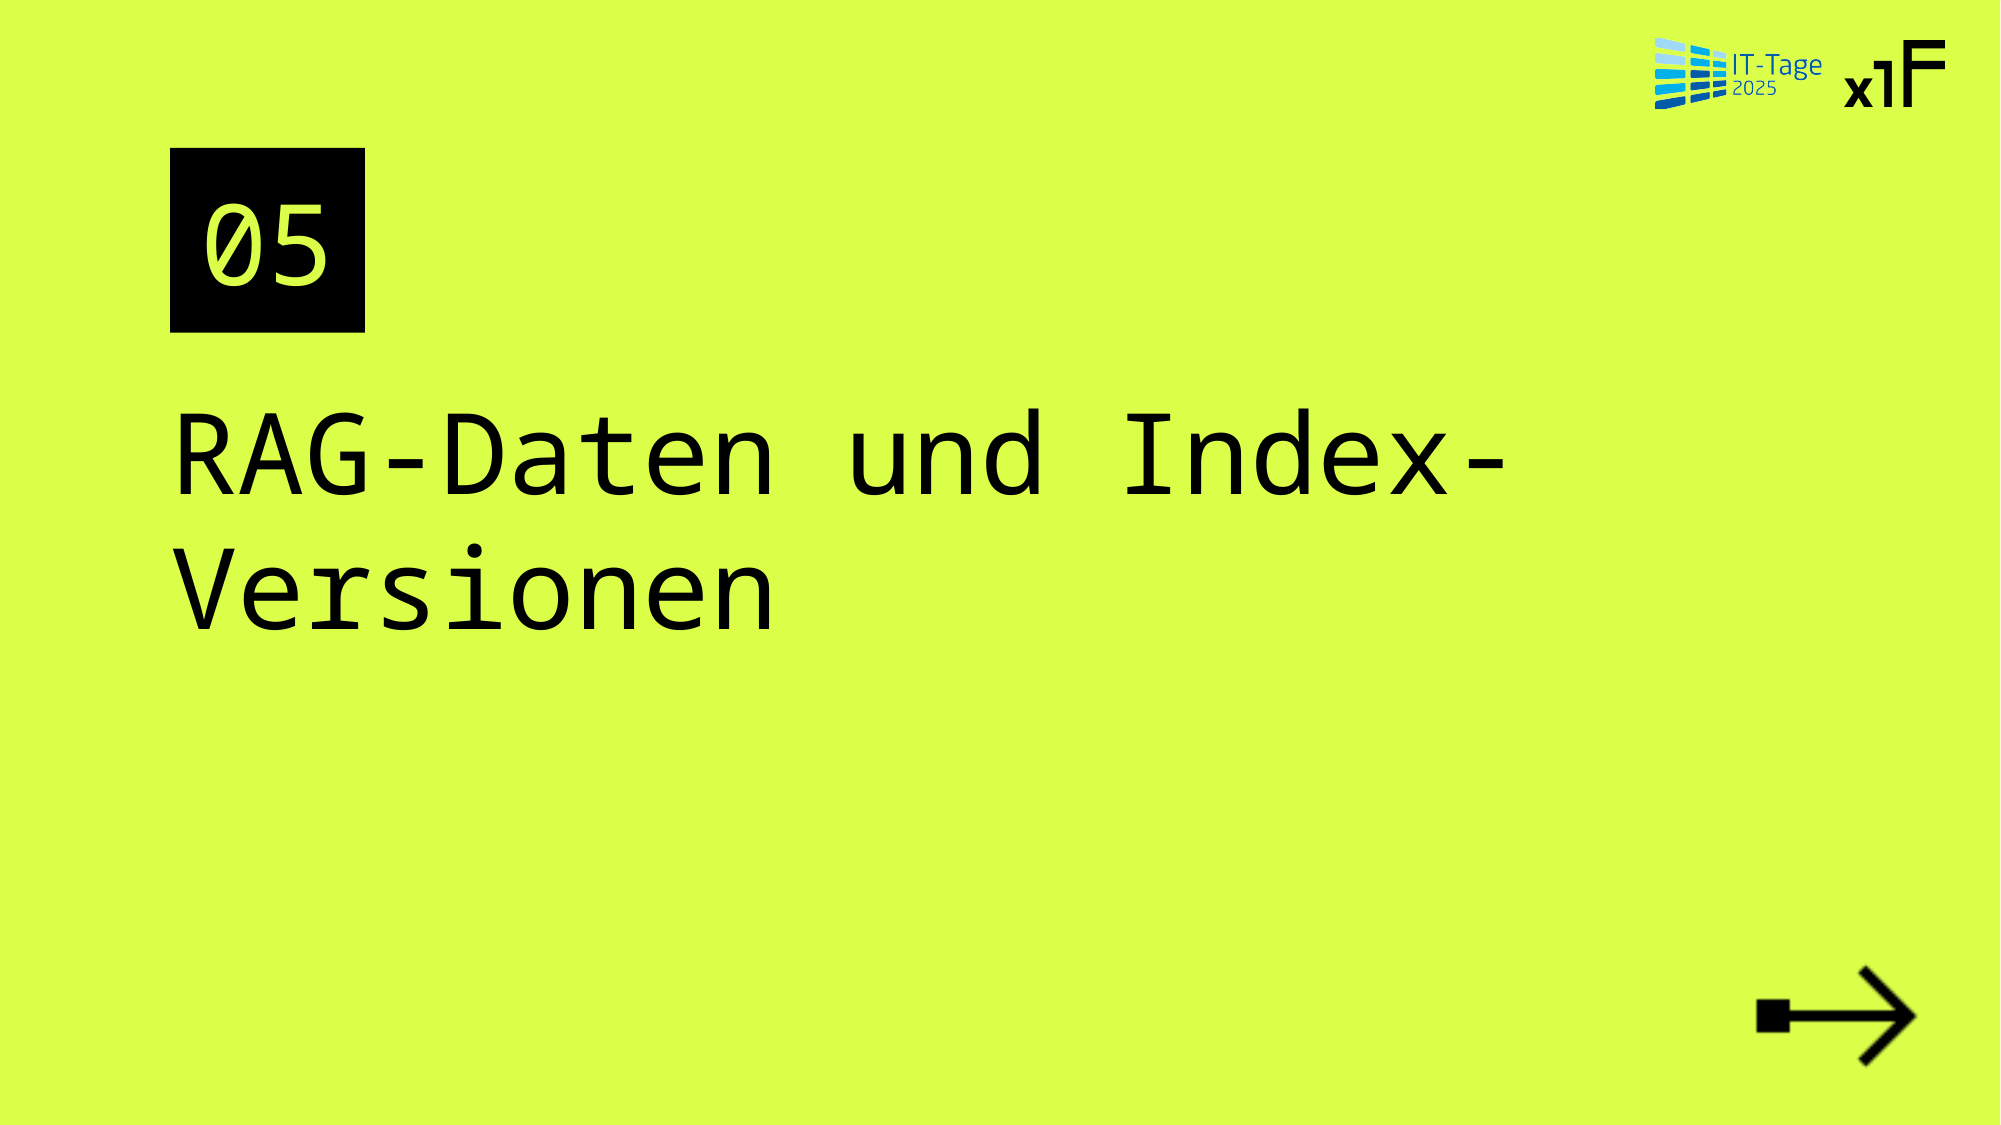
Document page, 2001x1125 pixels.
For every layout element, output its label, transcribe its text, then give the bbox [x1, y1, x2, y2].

list 05 [170, 147, 365, 333]
picture [1702, 934, 1968, 1071]
list RAG-Daten und Index-Versionen [170, 364, 1855, 784]
picture [1654, 38, 1822, 110]
picture [1844, 40, 1945, 107]
